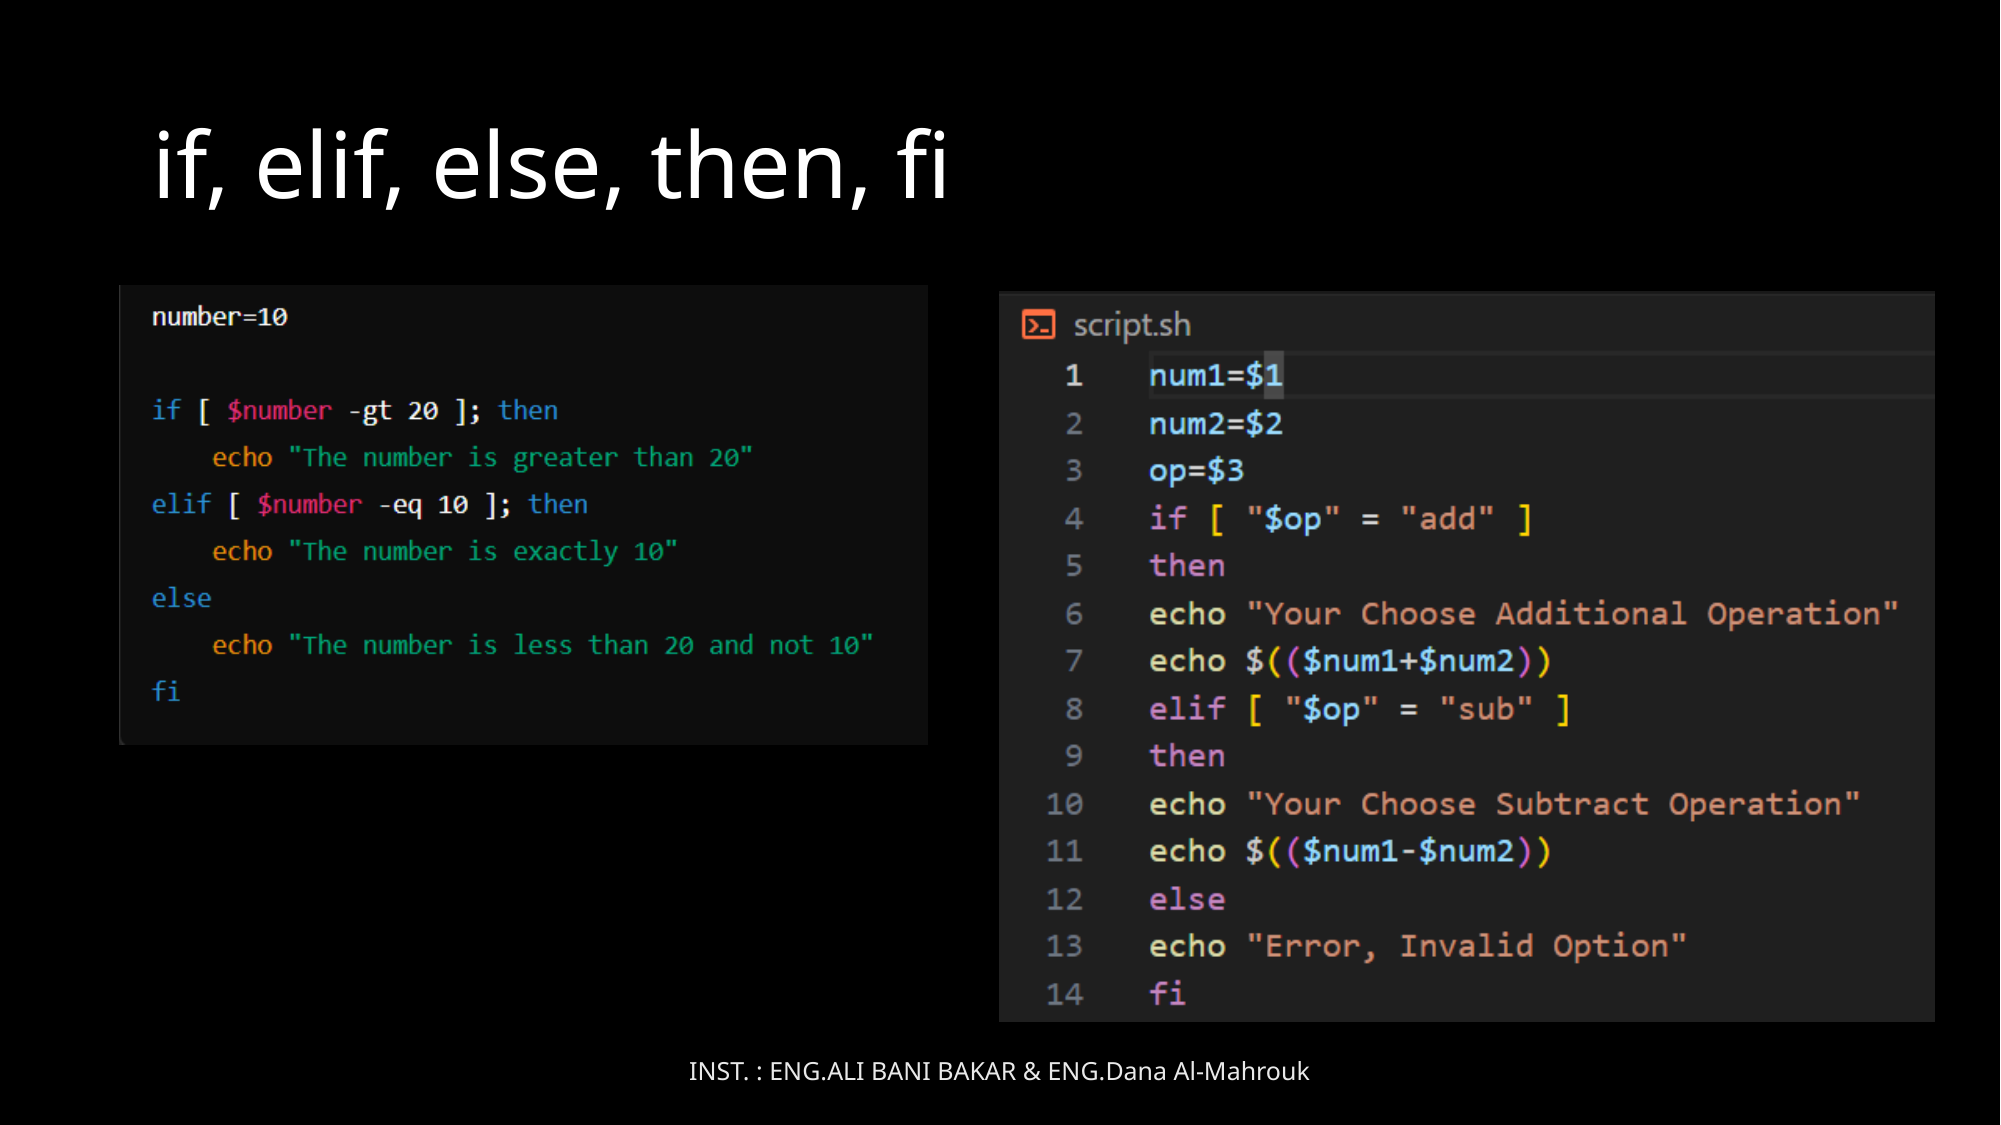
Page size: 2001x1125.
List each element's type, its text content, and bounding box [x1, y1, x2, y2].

title if, elif, else, then, fi [137, 59, 1863, 278]
footer INST. : ENG.ALI BANI BAKAR & ENG.Dana Al-Mahrouk [662, 1042, 1338, 1103]
picture [119, 284, 929, 746]
picture [999, 290, 1936, 1022]
